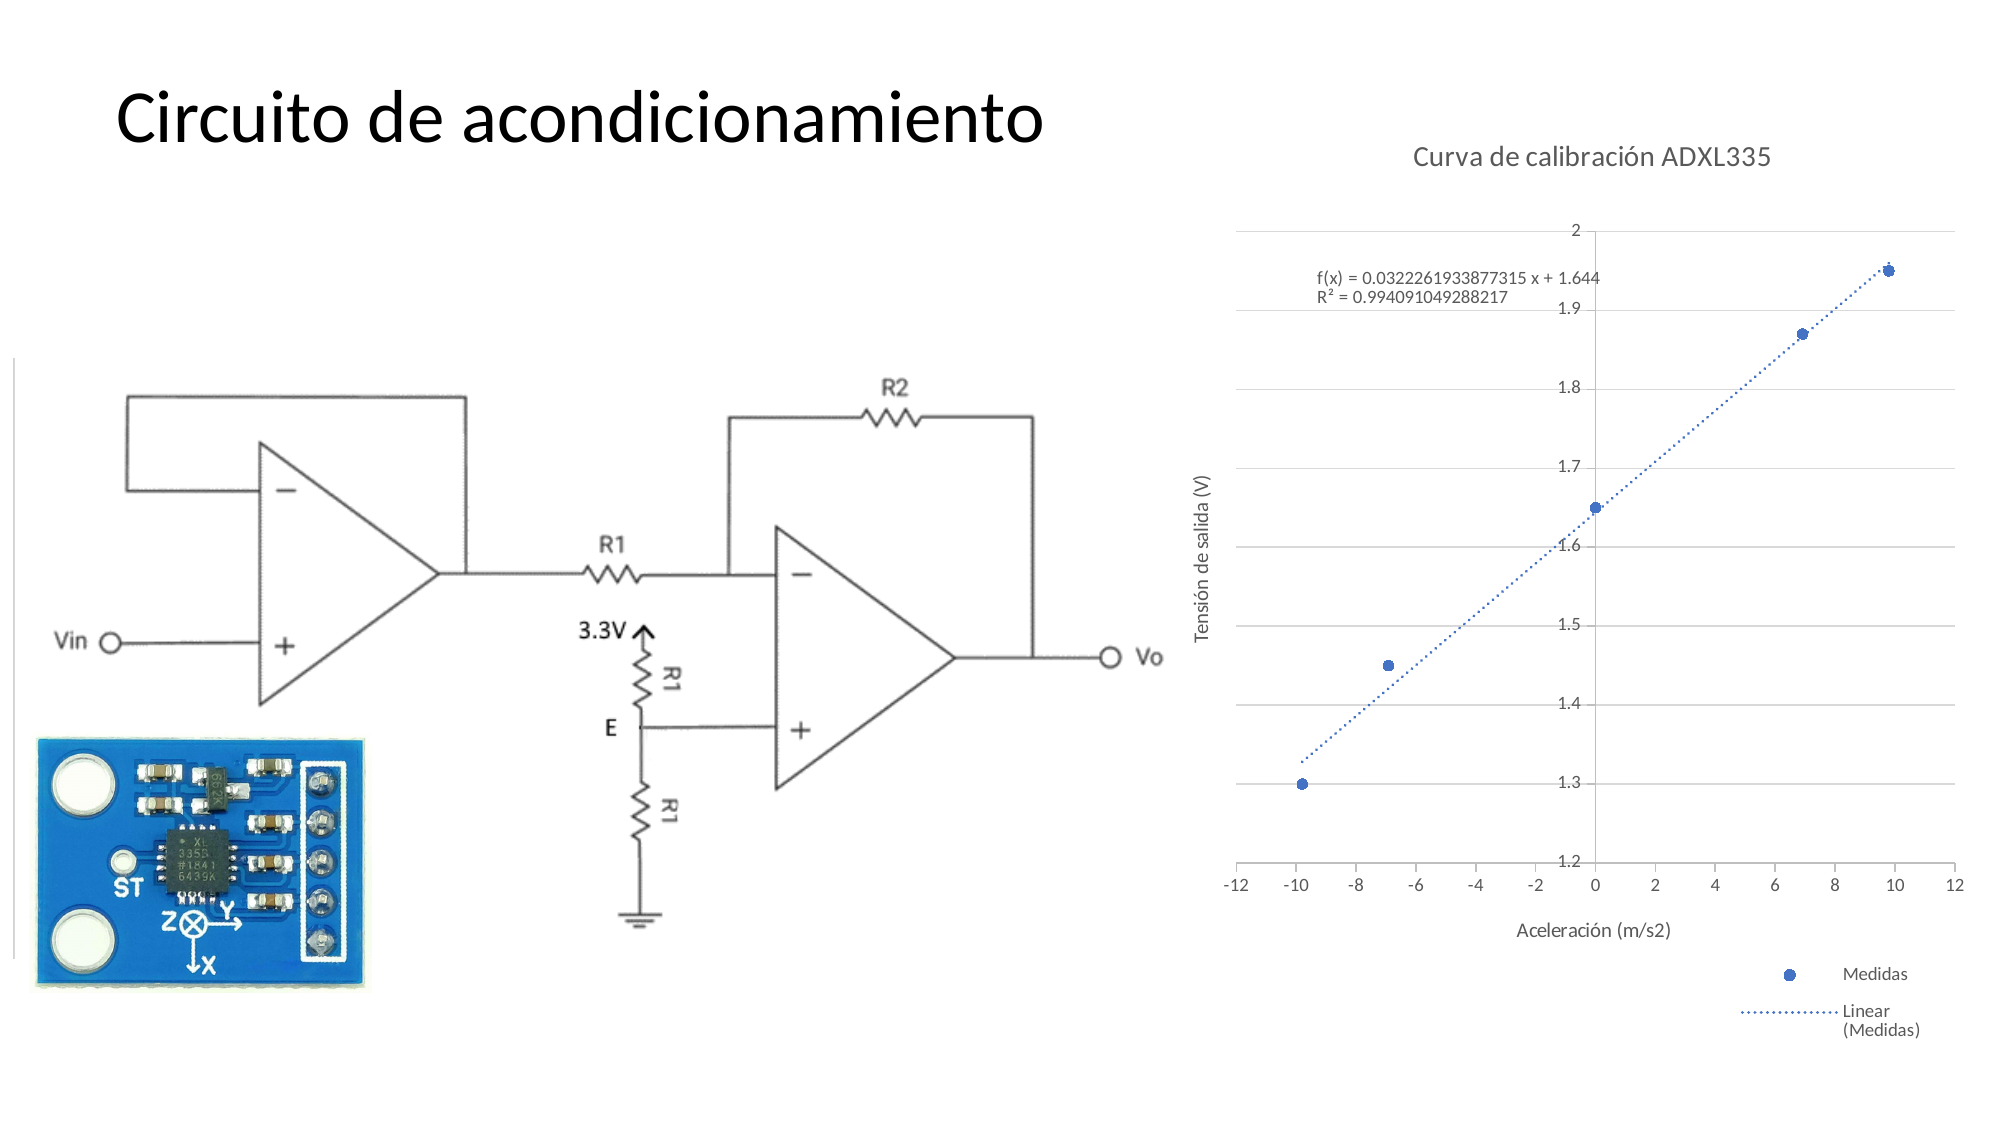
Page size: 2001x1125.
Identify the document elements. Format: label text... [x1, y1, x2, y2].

picture [11, 358, 1174, 993]
chart [1186, 108, 2000, 1063]
text_box Circuito de acondicionamiento [101, 60, 1061, 166]
